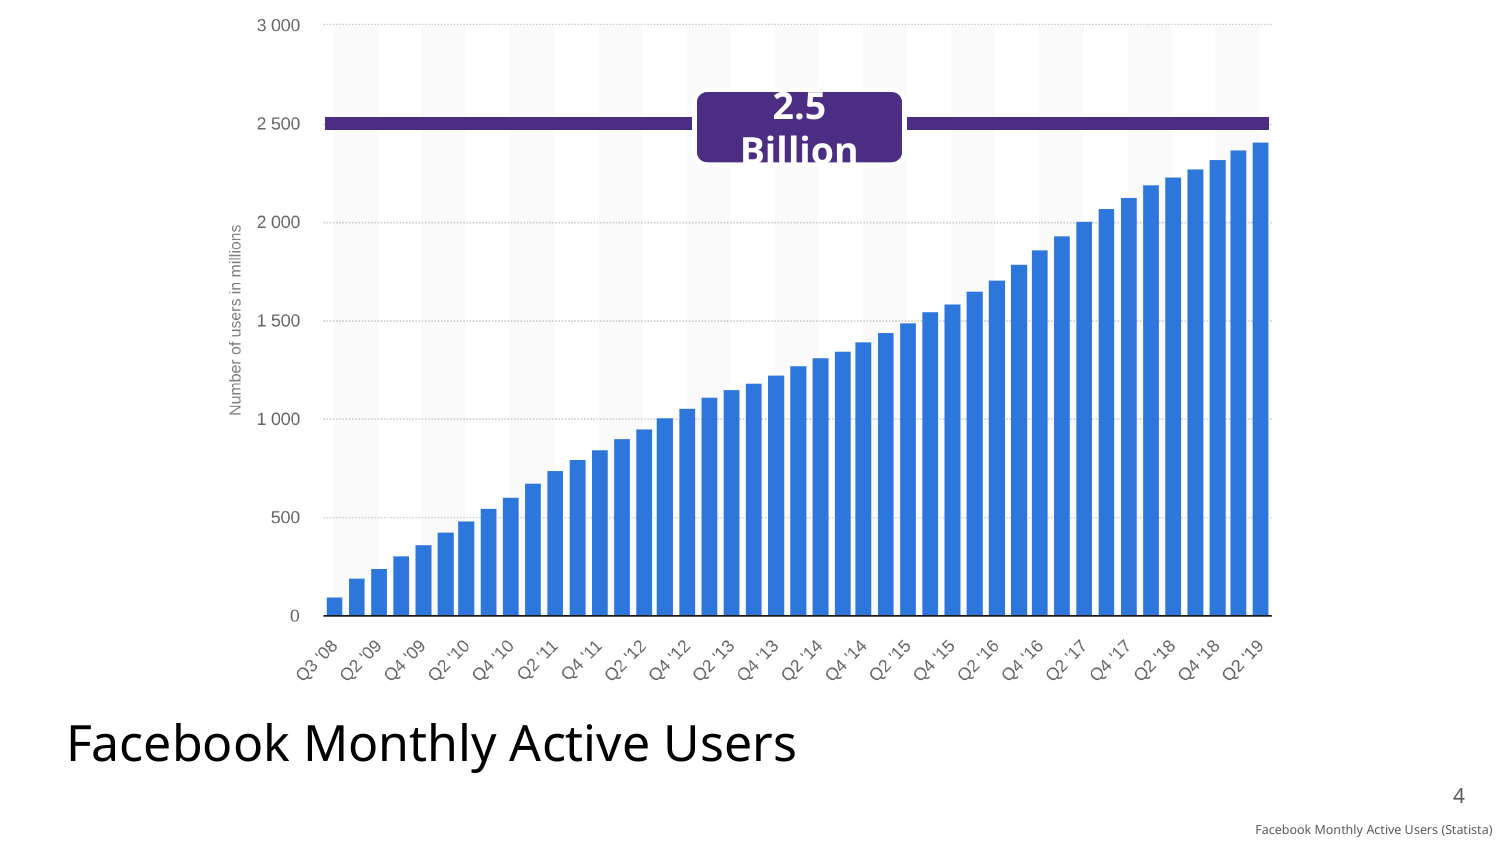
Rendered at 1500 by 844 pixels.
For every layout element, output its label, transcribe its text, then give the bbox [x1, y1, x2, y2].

picture [222, 12, 1278, 688]
slide_number ‹#› [1389, 764, 1480, 815]
text_box Facebook Monthly Active Users (Statista) [0, 815, 1500, 844]
title Facebook Monthly Active Users [51, 696, 1449, 791]
